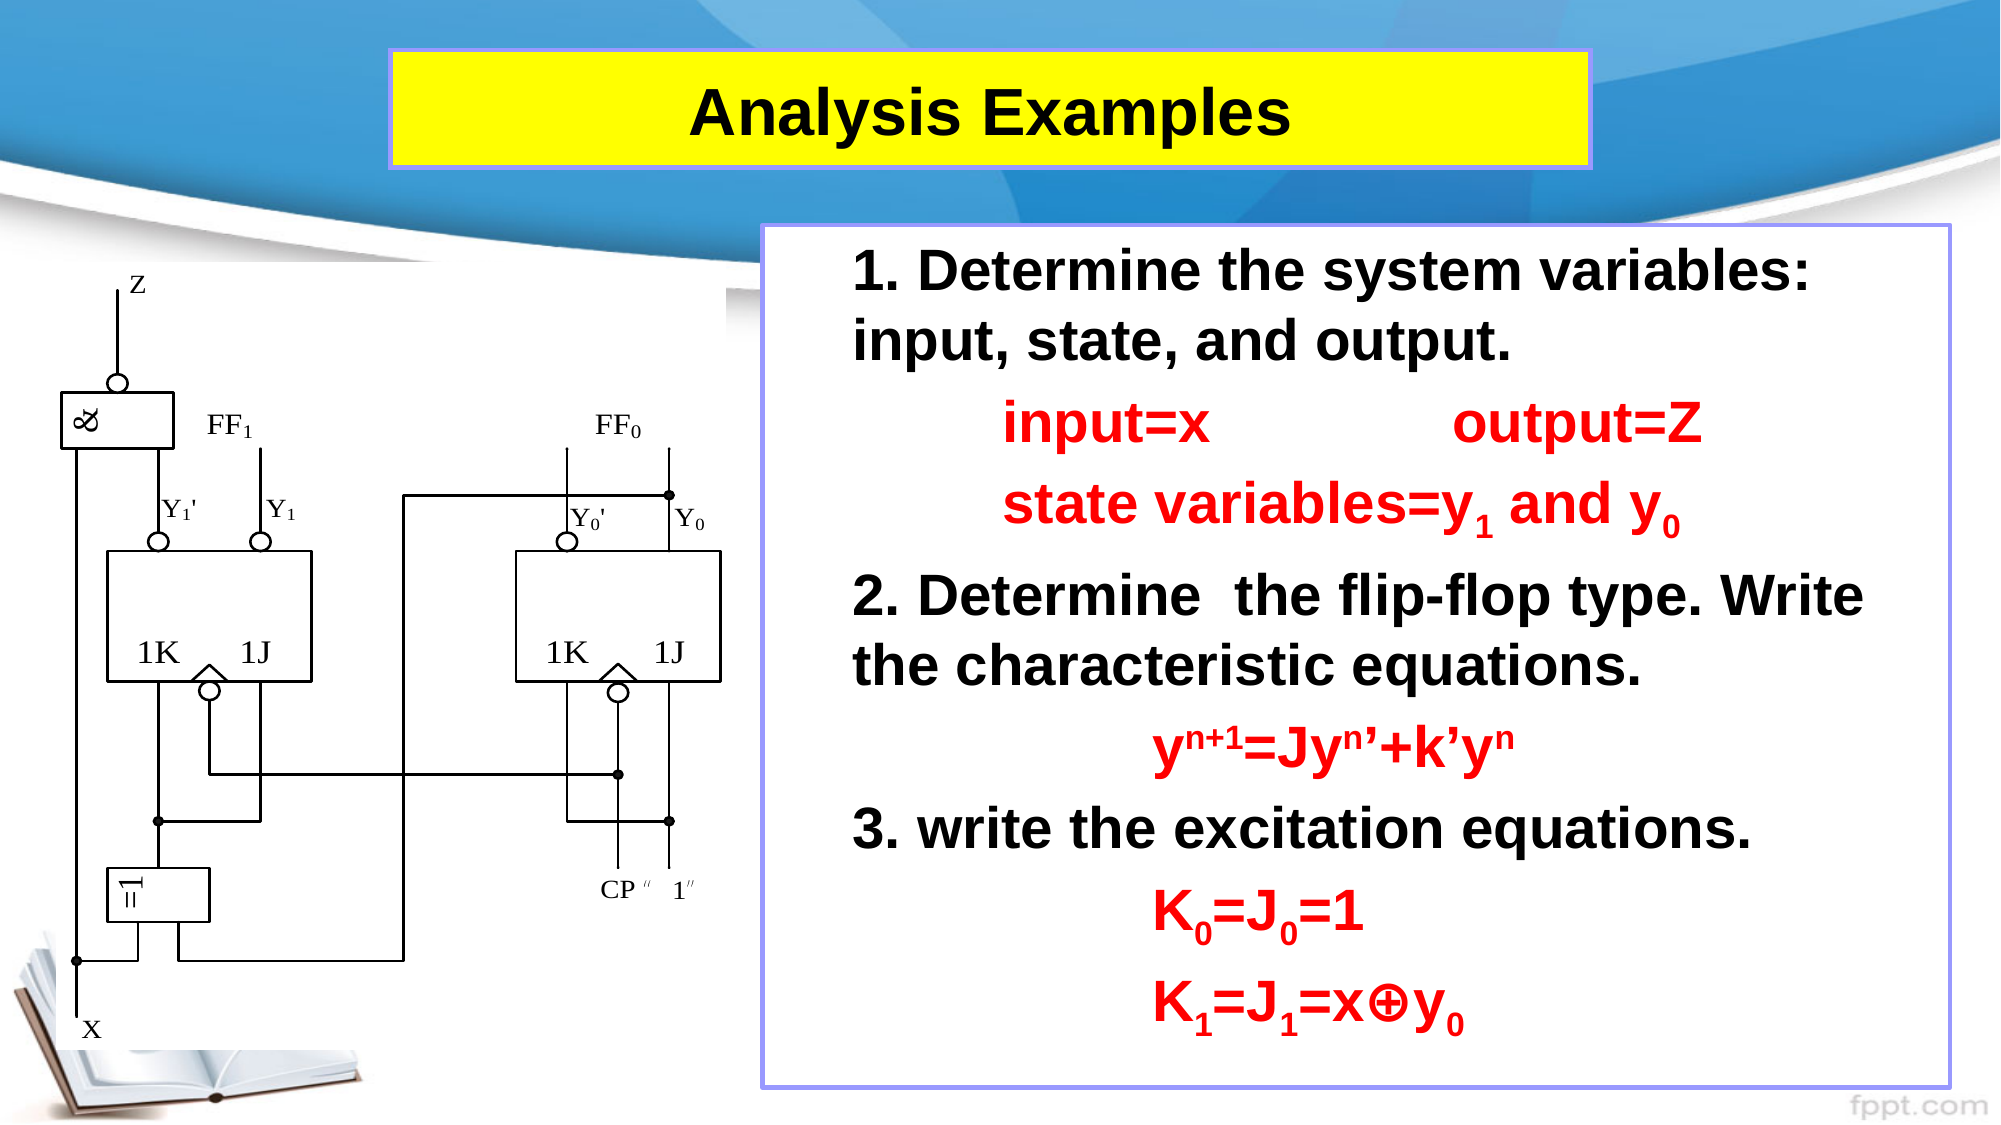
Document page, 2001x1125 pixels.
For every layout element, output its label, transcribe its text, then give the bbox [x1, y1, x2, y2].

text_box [55, 261, 726, 1051]
text_box 1. Determine the system variables: input, state, and output. input=x output=Z state variables=y1 and y0 2. Determine the flip-flop type. Write the characteristic equations. yn+1=Jyn’+k’yn 3. write the excitation equations. K0=J0=1 K1=J1=x⊕y0 [762, 224, 1950, 1088]
picture [0, 0, 2001, 1125]
title Analysis Examples [390, 49, 1591, 168]
